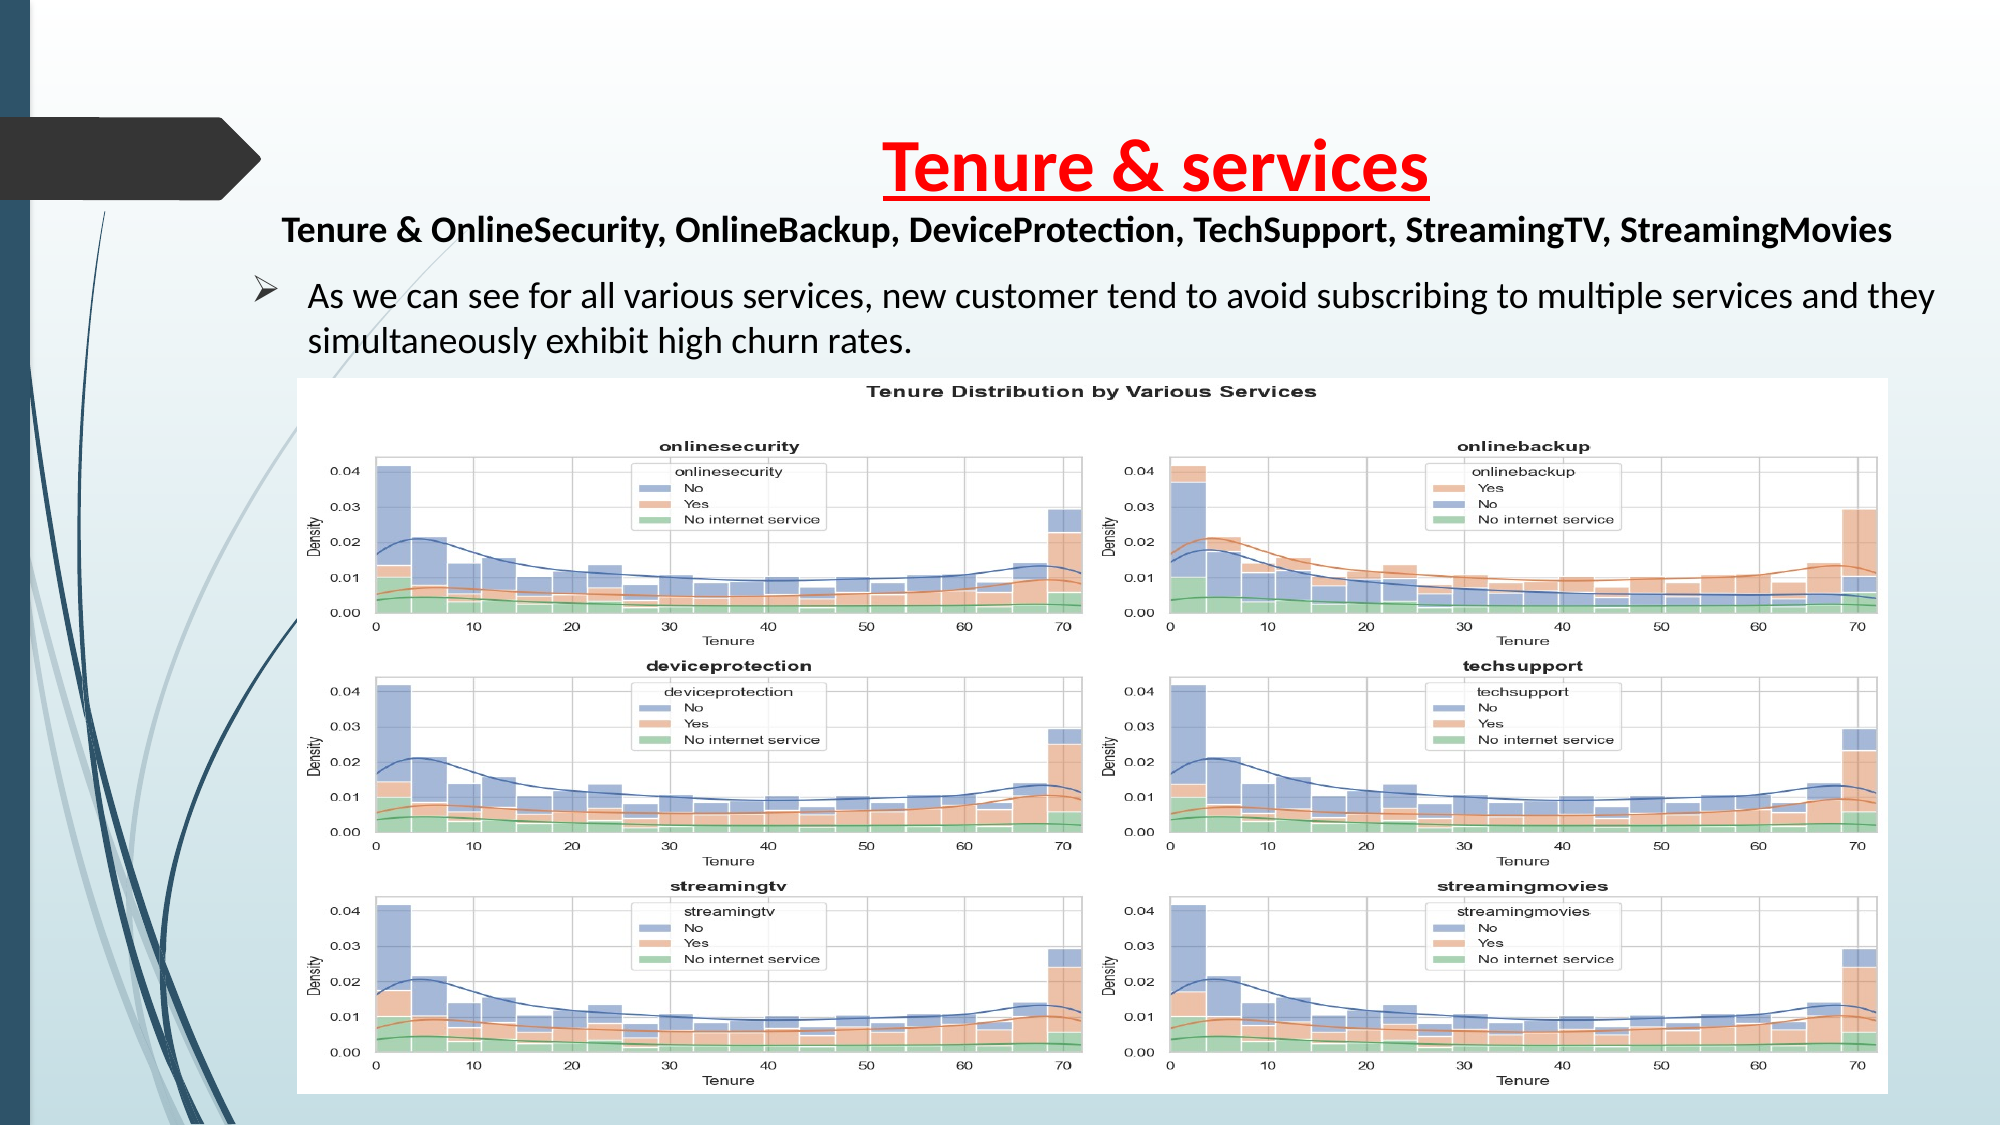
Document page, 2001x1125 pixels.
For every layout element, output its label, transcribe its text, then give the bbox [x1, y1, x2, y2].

title Tenure & services [425, 102, 1888, 197]
list Tenure & OnlineSecurity, OnlineBackup, DeviceProtection, TechSupport, StreamingTV, StreamingMovies As we can see for all various services, new customer tend to avoid subscribing to multiple services and they simultaneously exhibit high churn rates. [236, 197, 1957, 1110]
picture [296, 378, 1888, 1095]
